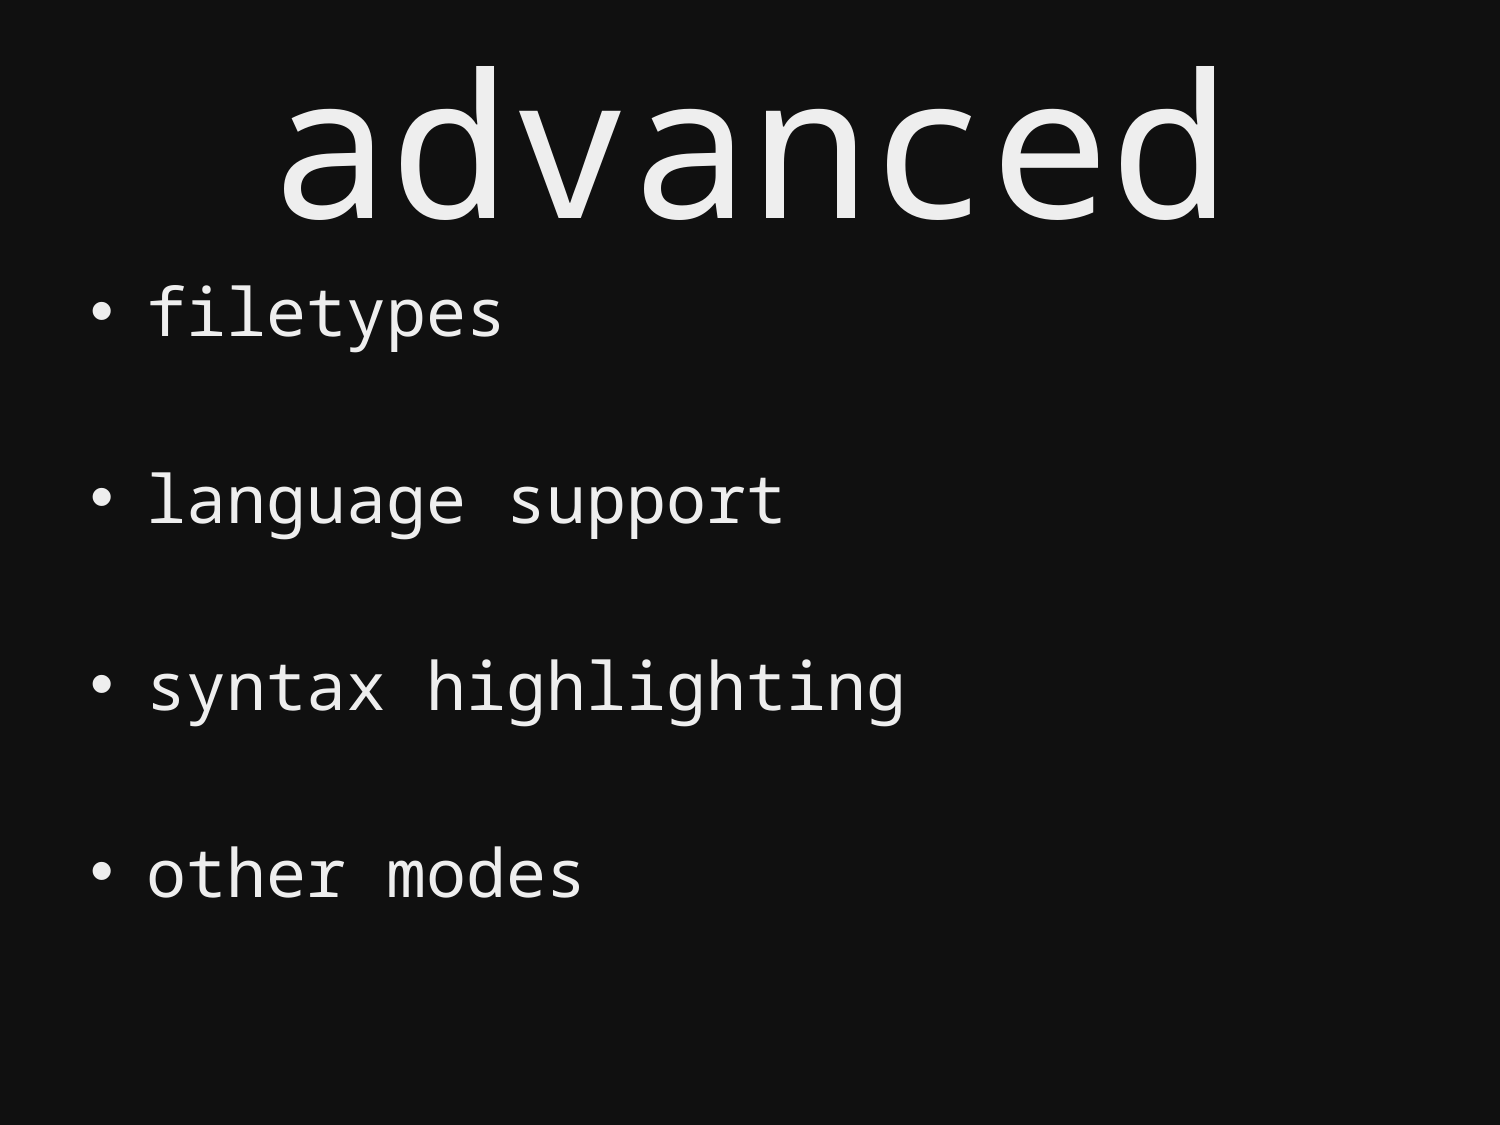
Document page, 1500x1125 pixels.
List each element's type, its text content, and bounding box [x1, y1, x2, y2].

list filetypes language support syntax highlighting other modes [75, 262, 1425, 1005]
title advanced [75, 45, 1425, 233]
